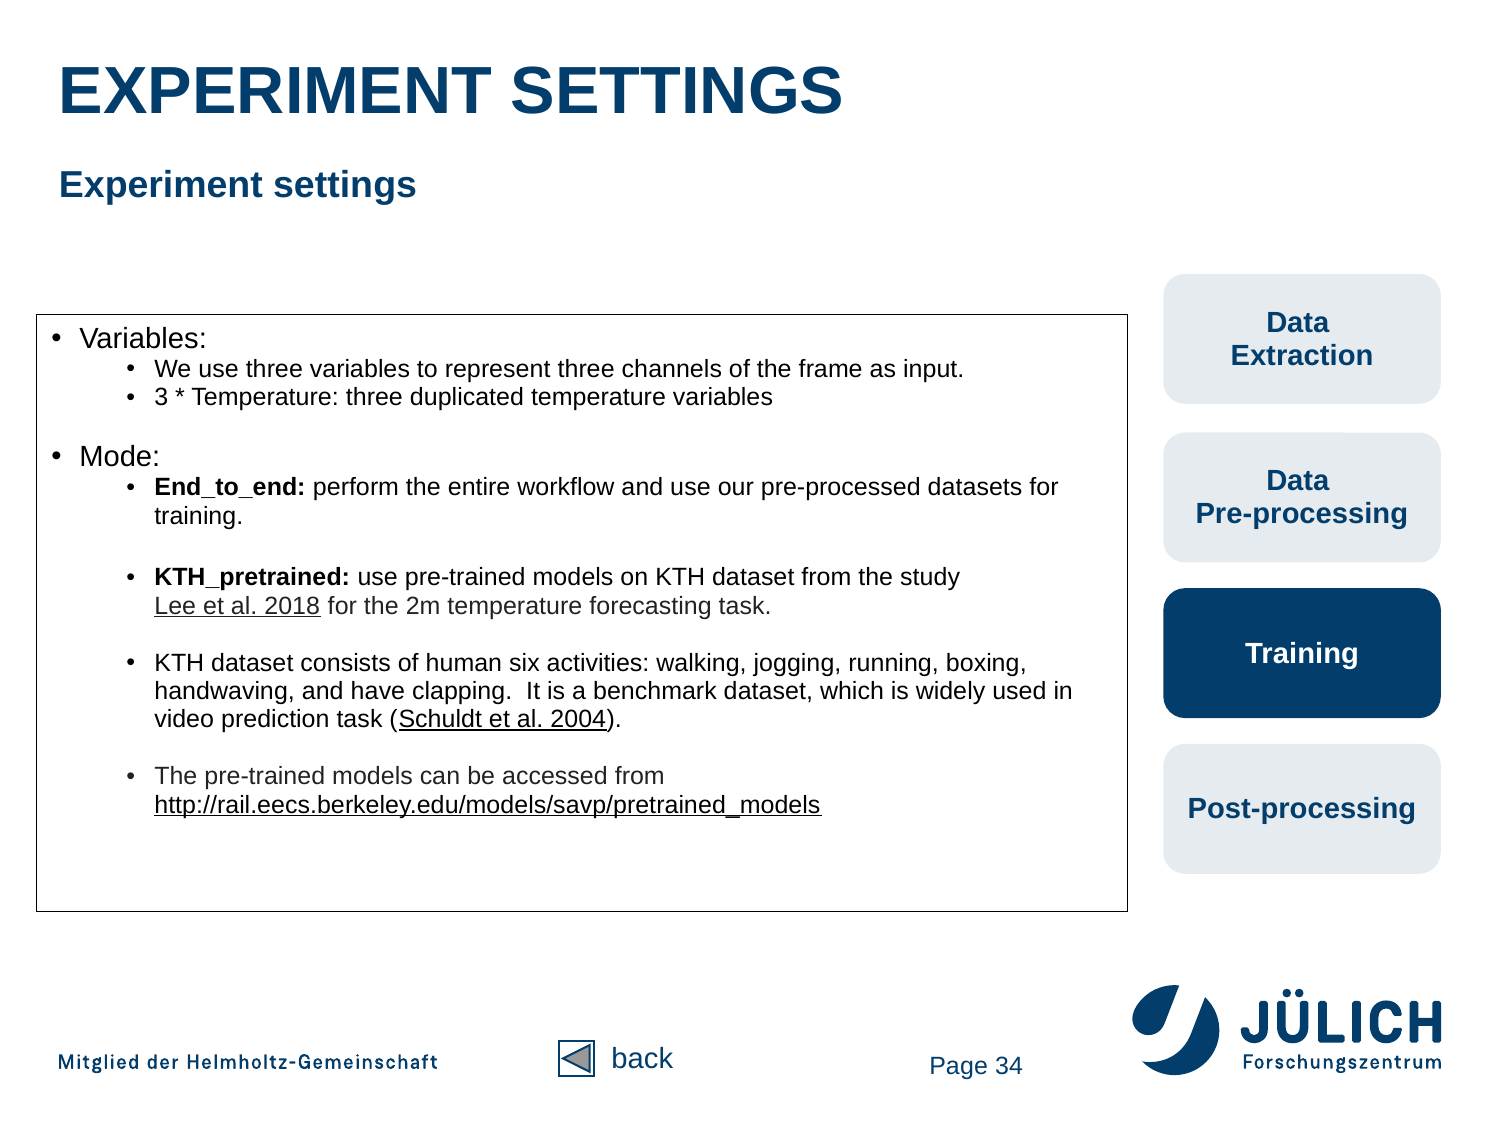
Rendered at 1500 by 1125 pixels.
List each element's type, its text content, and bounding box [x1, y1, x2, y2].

title Experiment settings [58, 52, 1442, 238]
text_box back [596, 1034, 689, 1083]
text_box Data Extraction [1162, 272, 1442, 405]
text_box Post-processing [1162, 742, 1442, 875]
text_box Data Pre-processing [1162, 431, 1442, 564]
text_box Training [1162, 587, 1442, 720]
slide_number Page 34 [881, 1034, 1039, 1094]
list Experiment settings [58, 154, 1441, 238]
text_box Variables: We use three variables to represent three channels of the frame as input. 3 * Temperature: three duplicated temperature variables Mode: End_to_end: perform the entire workflow and use our pre-processed datasets for training. KTH_pretrained: use pre-trained models on KTH dataset from the study Lee et al. 2018 for the 2m temperature forecasting task. KTH dataset consists of human six activities: walking, jogging, running, boxing, handwaving, and have clapping. It is a benchmark dataset, which is widely used in video prediction task (Schuldt et al. 2004). The pre-trained models can be accessed from http://rail.eecs.berkeley.edu/models/savp/pretrained_models [36, 314, 1128, 912]
text_box [558, 1040, 595, 1077]
